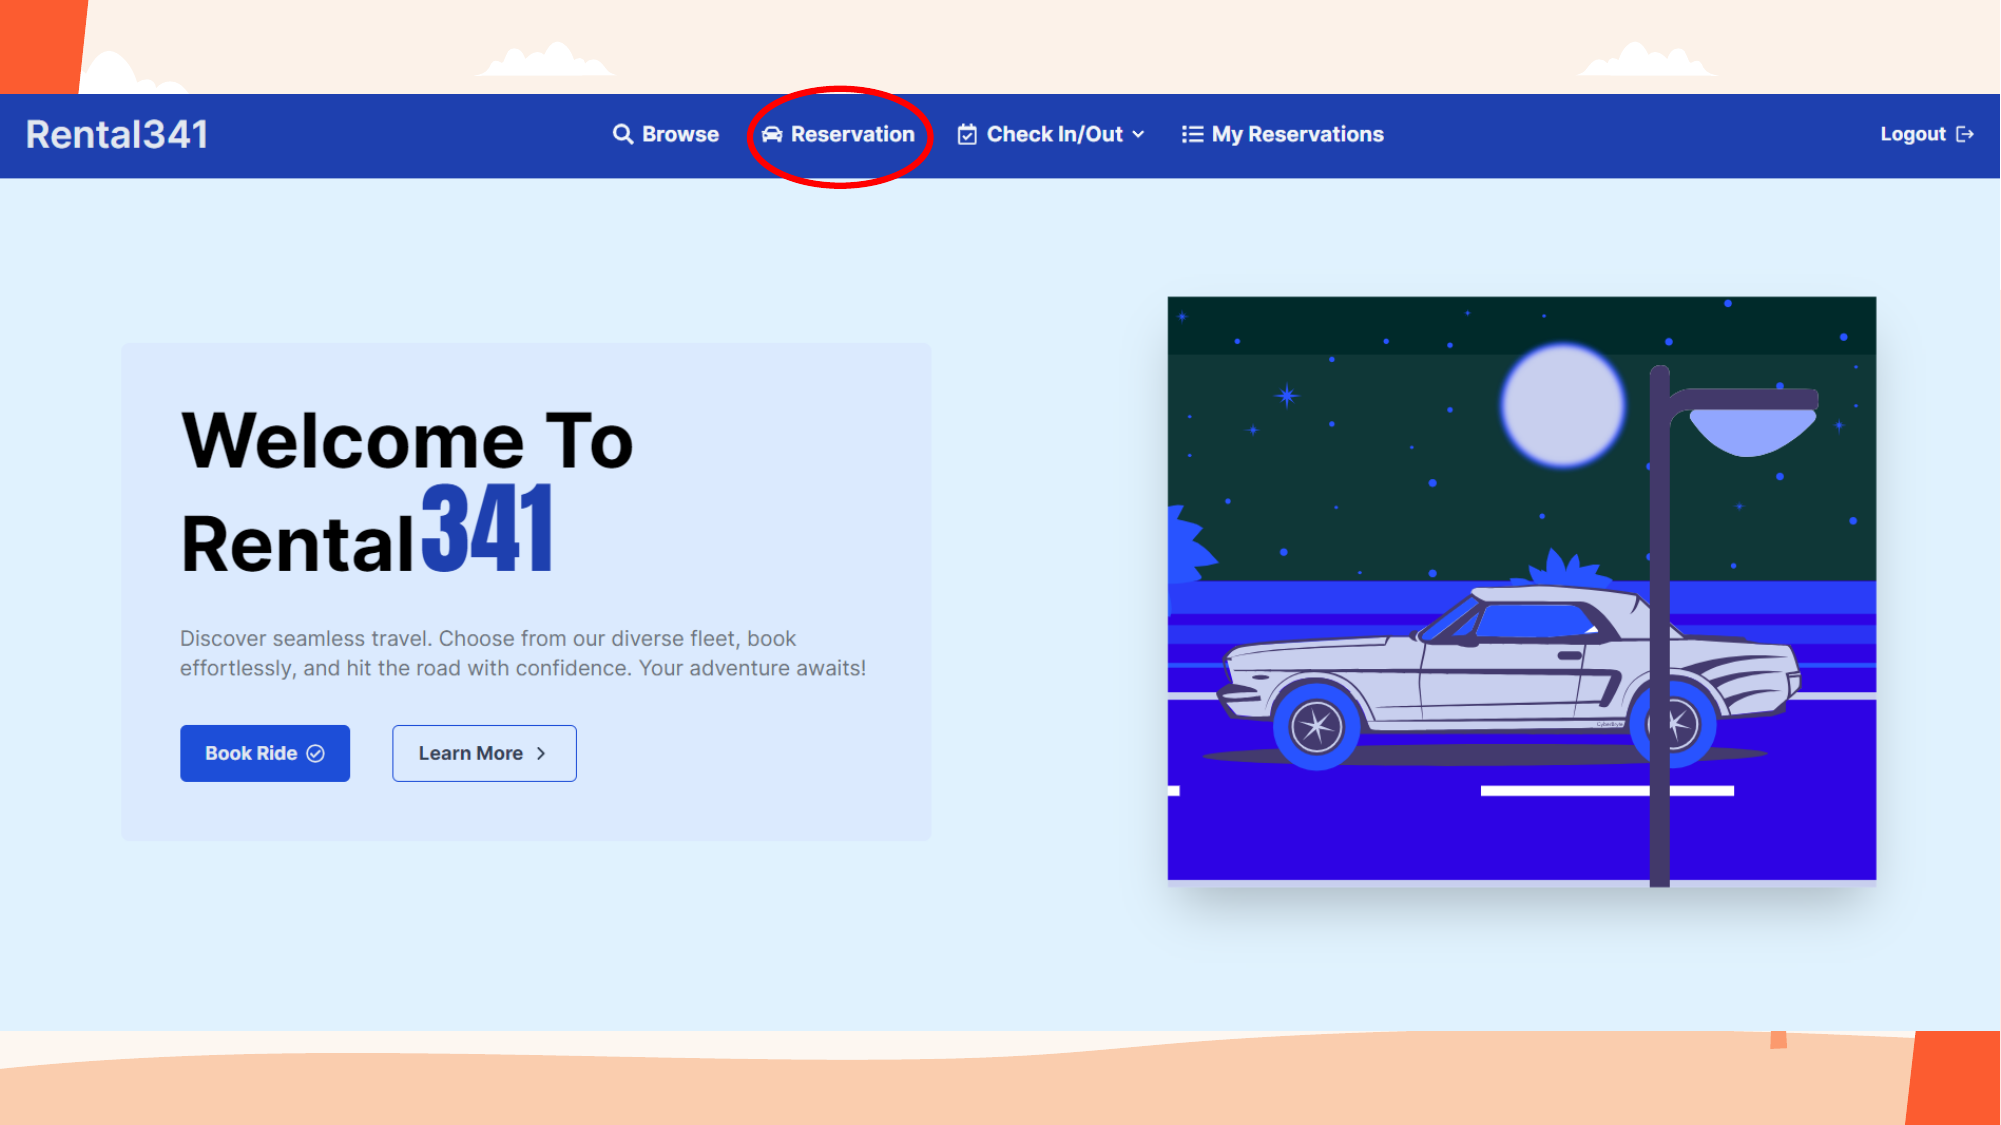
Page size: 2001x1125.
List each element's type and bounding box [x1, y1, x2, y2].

picture [0, 93, 2000, 1032]
text_box [802, 86, 878, 91]
